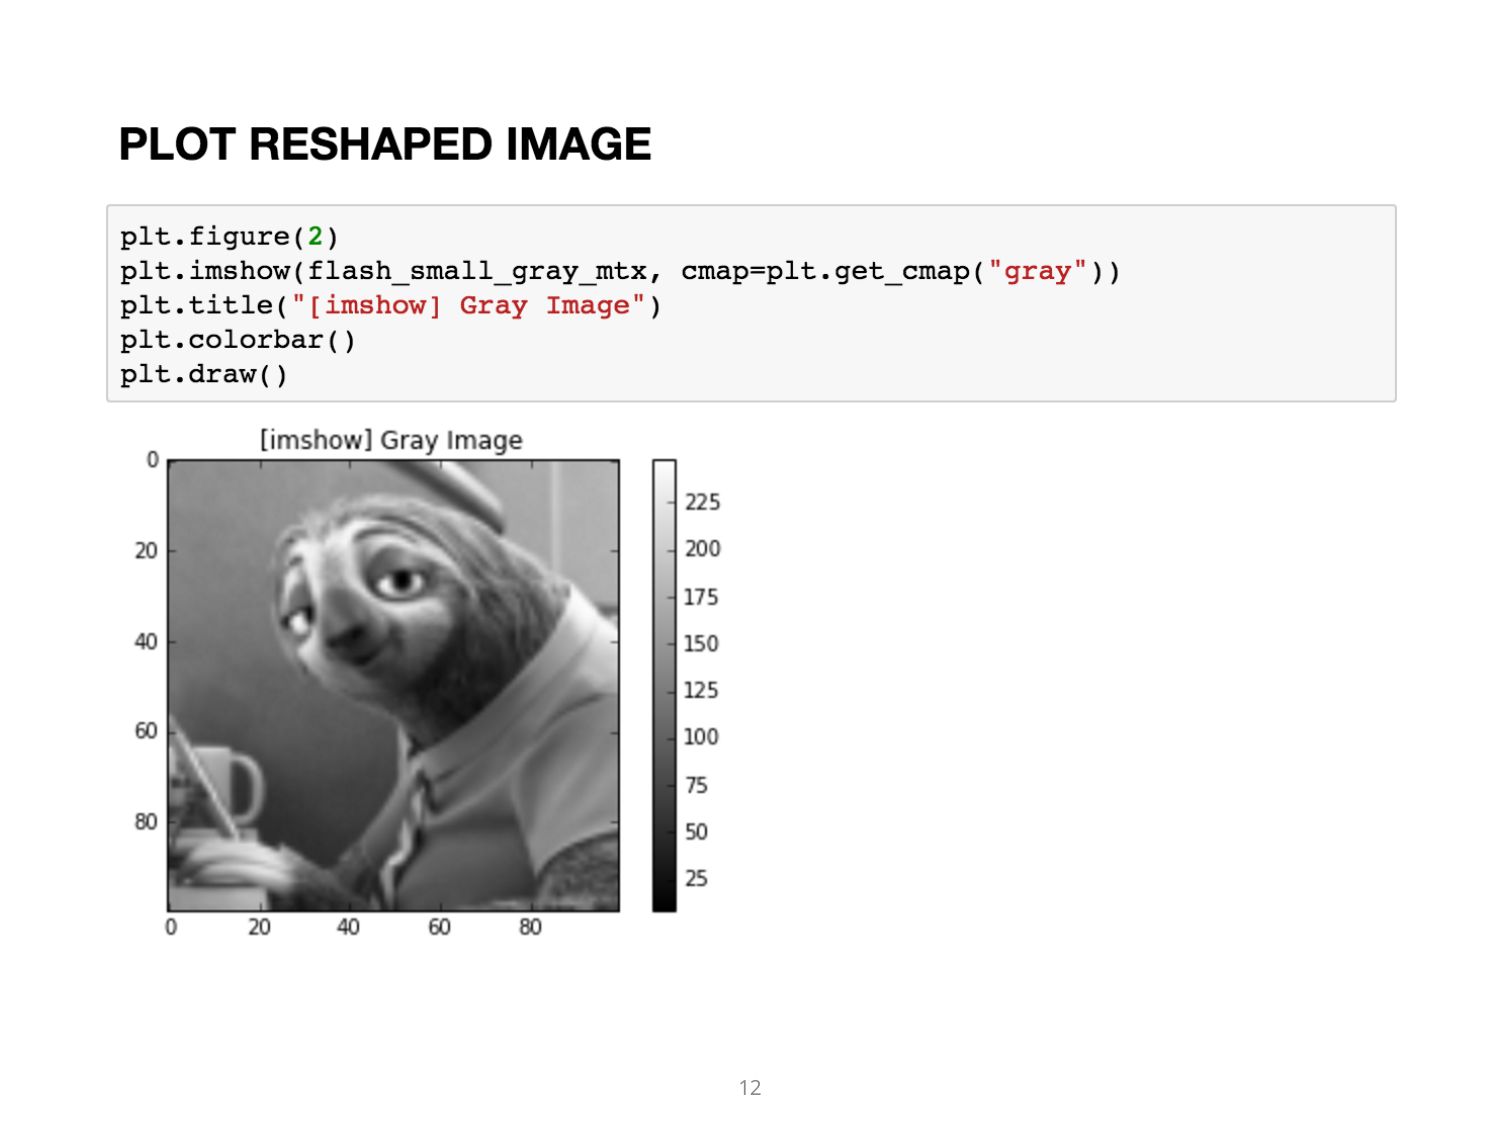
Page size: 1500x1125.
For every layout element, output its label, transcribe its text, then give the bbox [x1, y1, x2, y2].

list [96, 101, 1404, 966]
slide_number 12 [575, 1058, 925, 1119]
